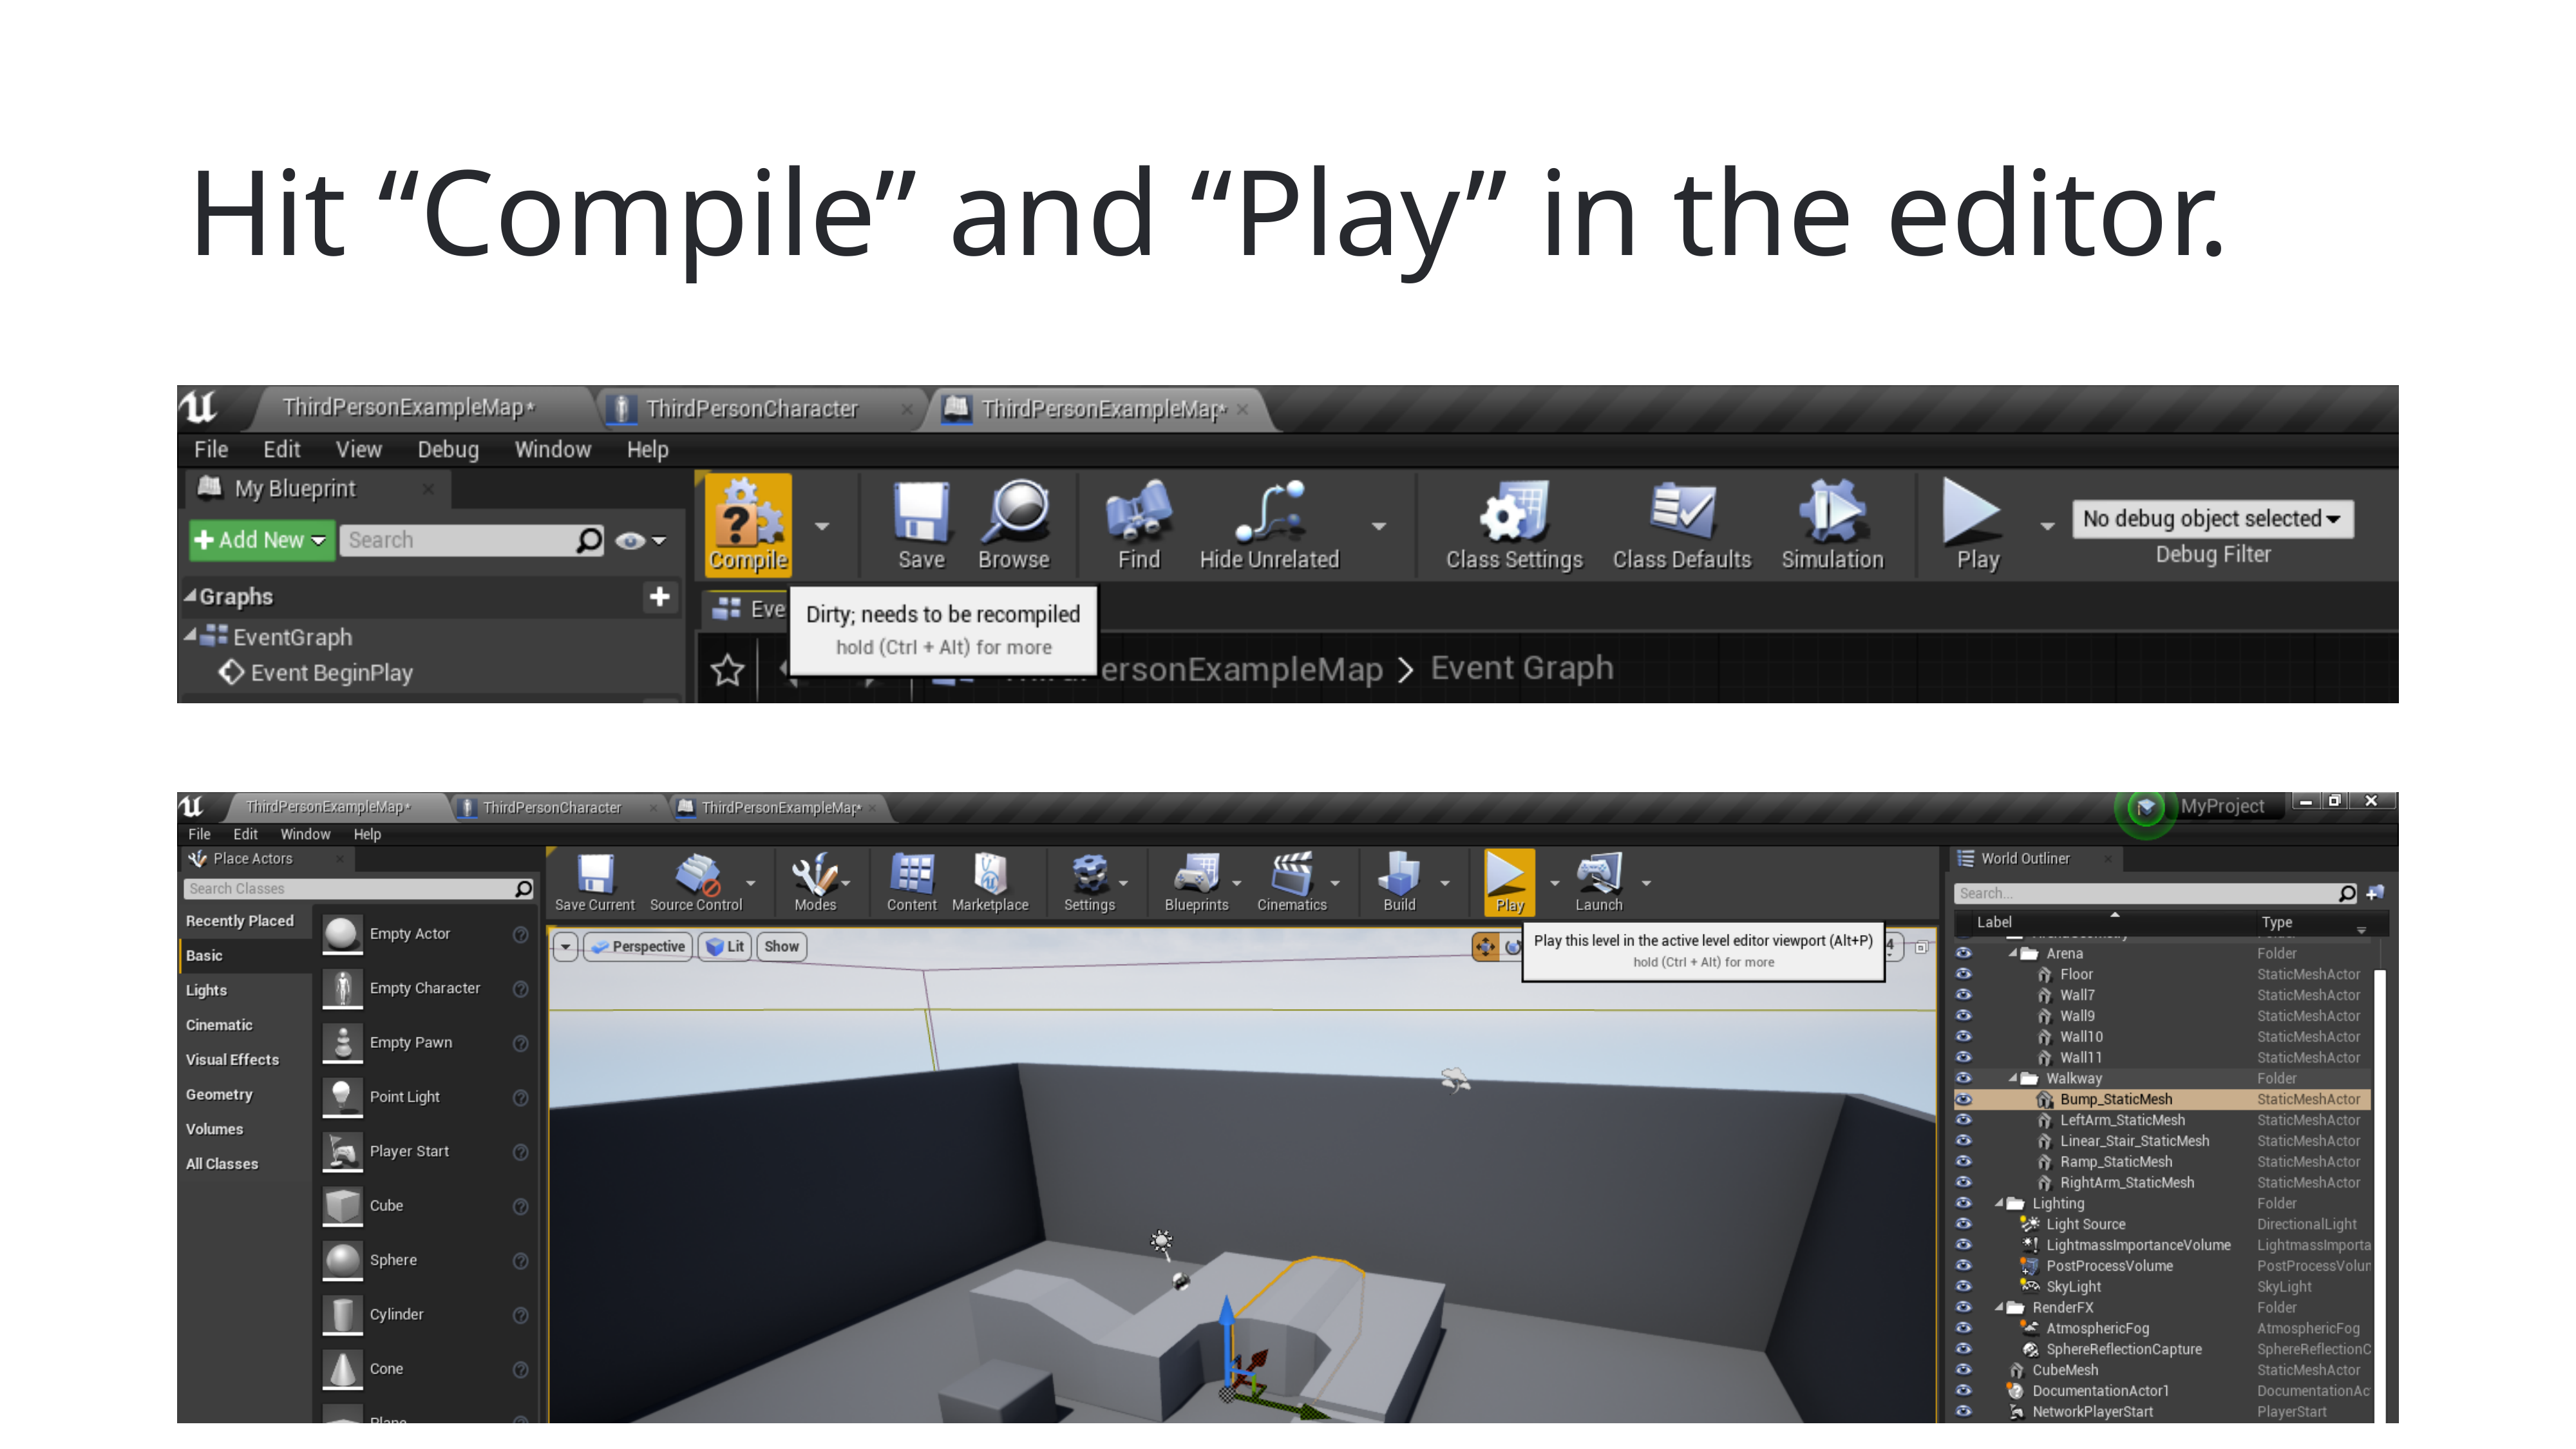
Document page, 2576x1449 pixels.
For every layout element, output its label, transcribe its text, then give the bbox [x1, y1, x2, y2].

title Hit “Compile” and “Play” in the editor. [177, 77, 2399, 357]
picture [176, 791, 2400, 1423]
picture [176, 385, 2400, 704]
